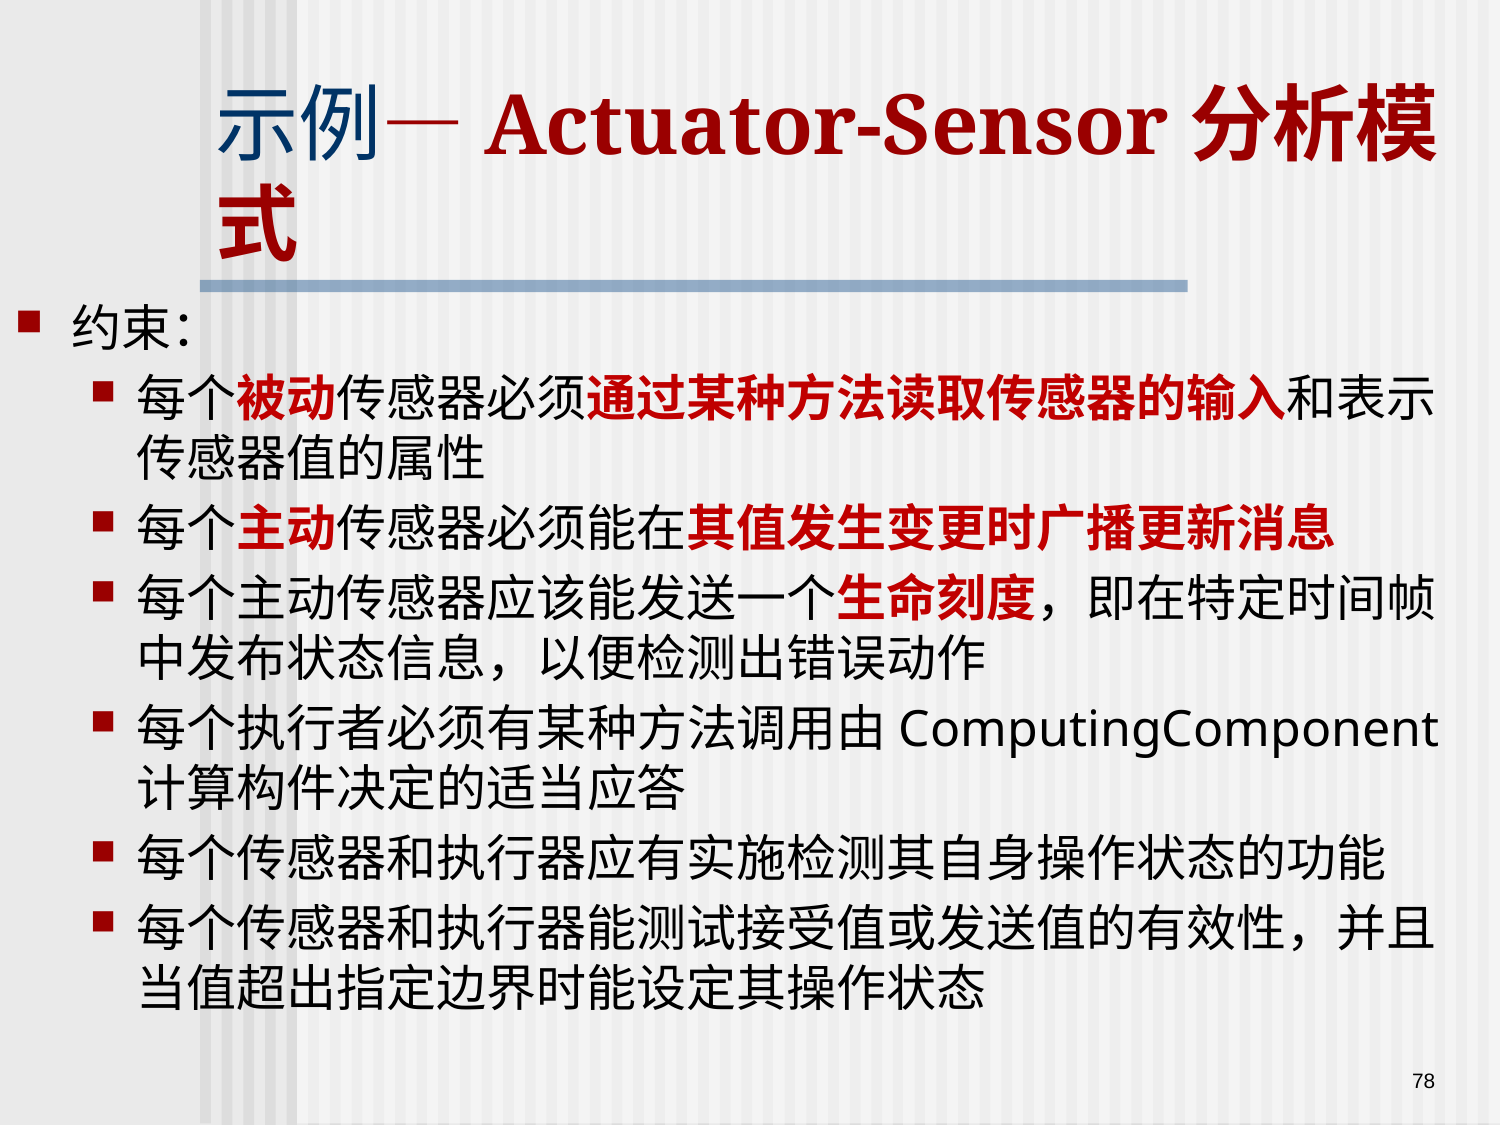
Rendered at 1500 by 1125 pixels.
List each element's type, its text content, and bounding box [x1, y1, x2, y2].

title 示例—Actuator-Sensor分析模式 [200, 162, 1500, 279]
list 约束： 每个被动传感器必须通过某种方法读取传感器的输入和表示传感器值的属性 每个主动传感器必须能在其值发生变更时广播更新消息 每个主动传感器应该能发送一个生命刻度，即在特定时间帧中发布状态信息，以便检测出错误动作 每个执行者必须有某种方法调用由ComputingComponent计算构件决定的适当应答 每个传感器和执行器应有实施检测其自身操作状态的功能 每个传感器和执行器能测试接受值或发送值的有效性，并且当值超出指定边界时能设定其操作状态 [0, 289, 1500, 1125]
